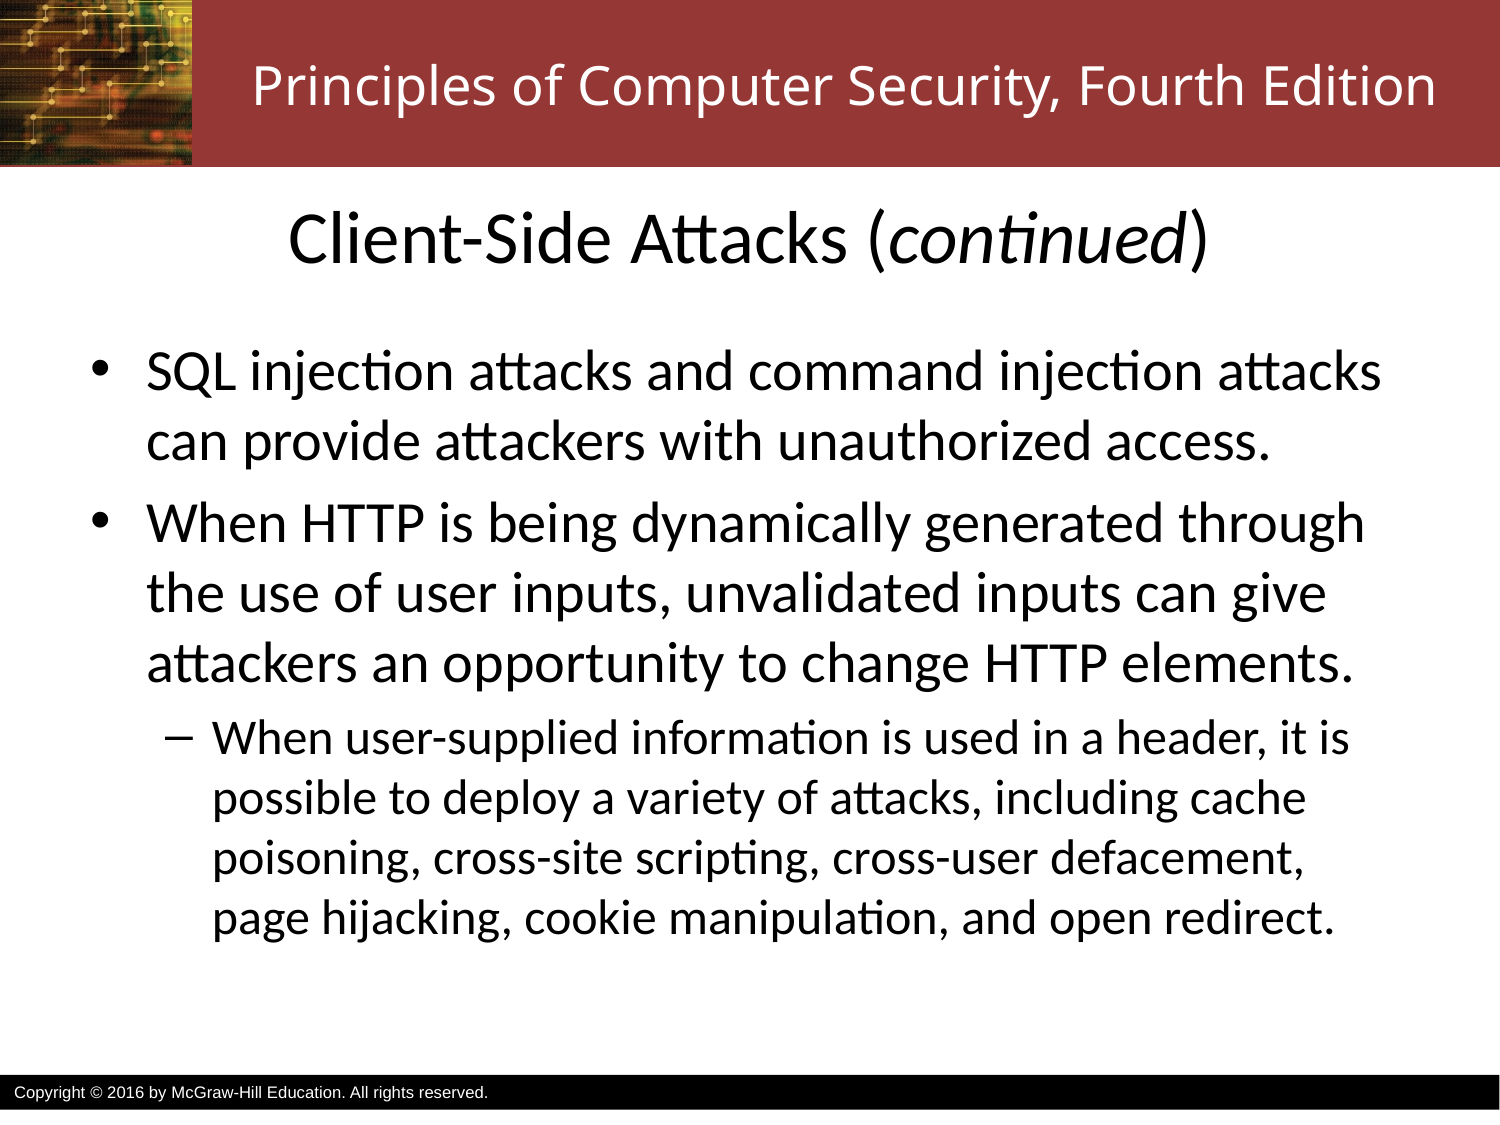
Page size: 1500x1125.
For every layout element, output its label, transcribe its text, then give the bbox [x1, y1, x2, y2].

title Client-Side Attacks (continued) [75, 181, 1425, 324]
picture [0, 0, 192, 165]
list SQL injection attacks and command injection attacks can provide attackers with unauthorized access. When HTTP is being dynamically generated through the use of user inputs, unvalidated inputs can give attackers an opportunity to change HTTP elements. When user-supplied information is used in a header, it is possible to deploy a variety of attacks, including cache poisoning, cross-site scripting, cross-user defacement, page hijacking, cookie manipulation, and open redirect. [75, 324, 1425, 1005]
